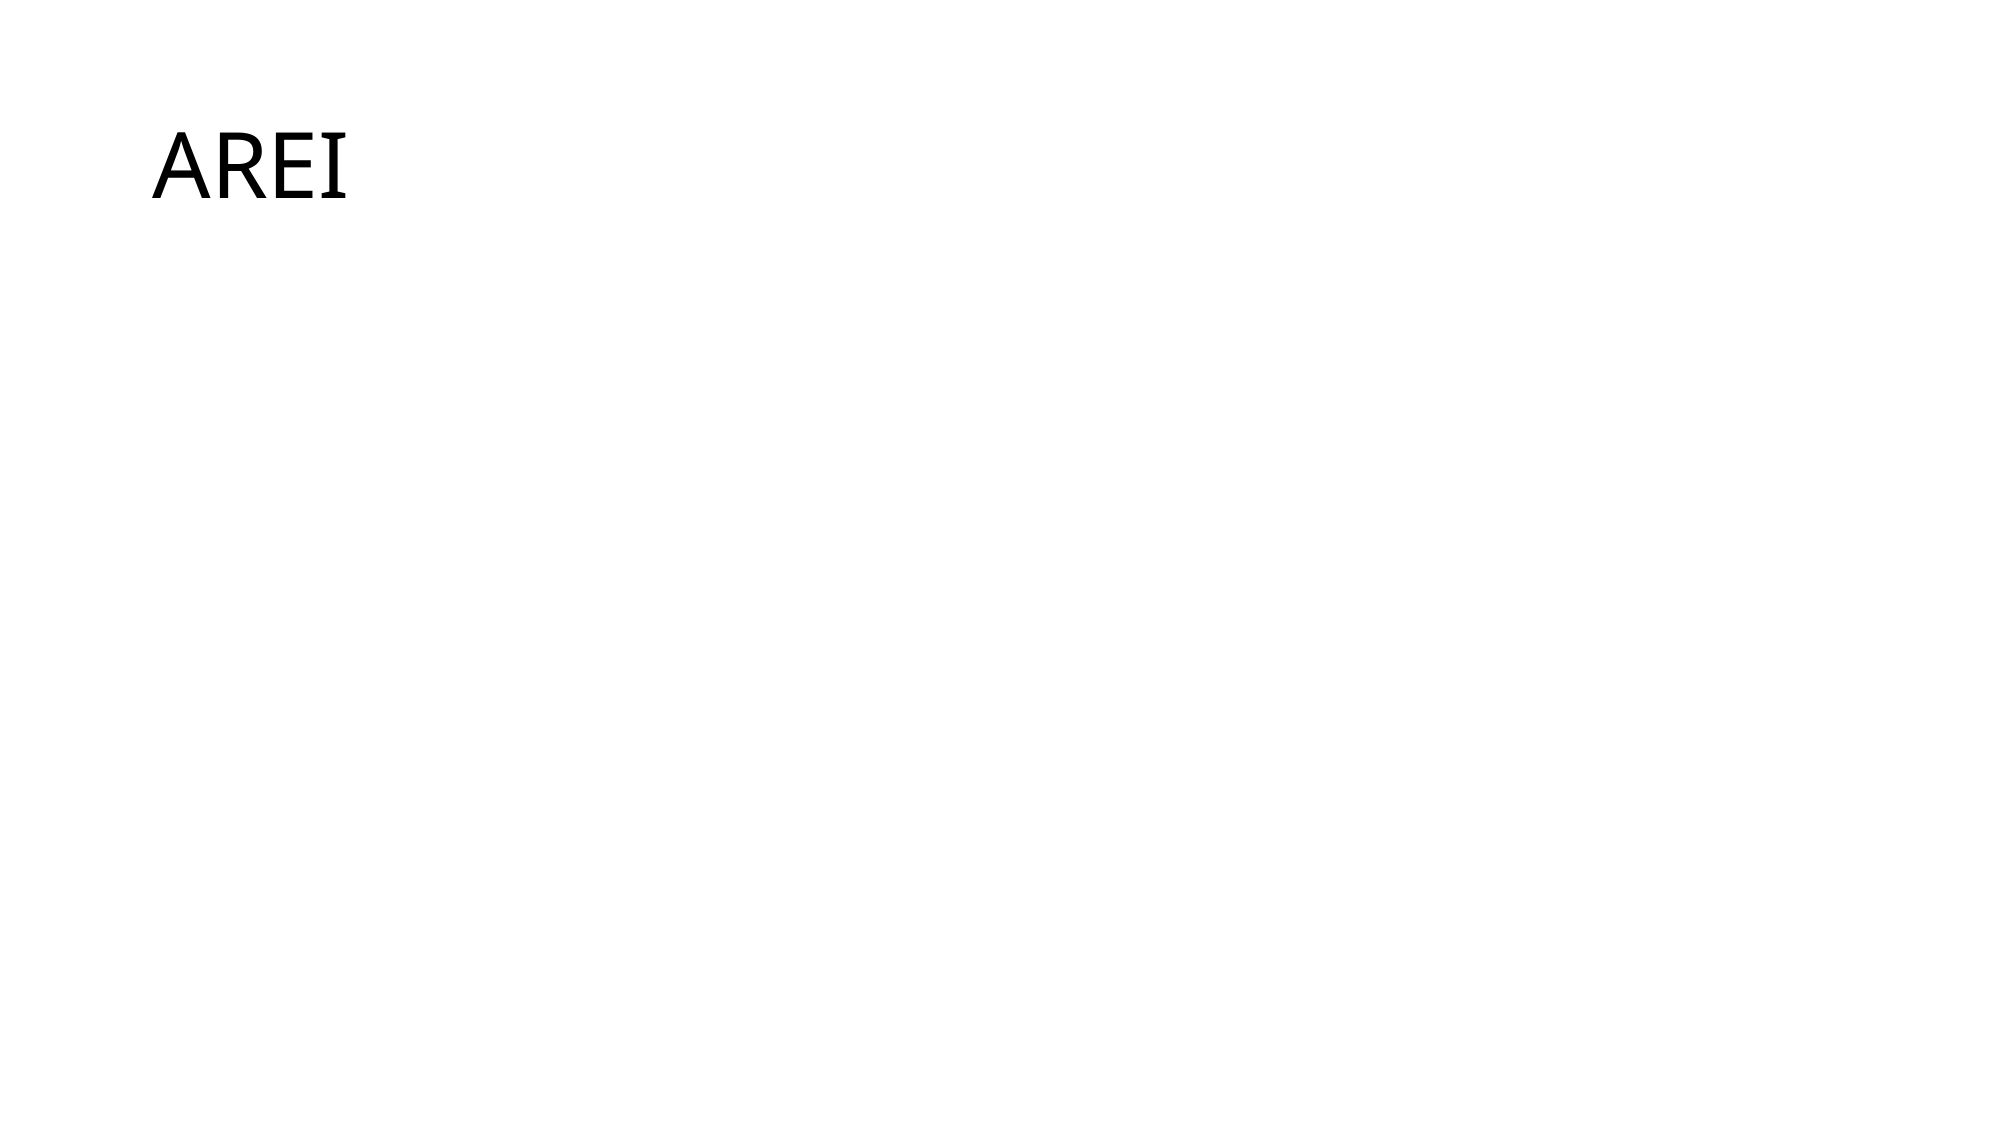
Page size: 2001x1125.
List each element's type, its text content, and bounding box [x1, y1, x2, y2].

title AREI [137, 59, 1863, 278]
